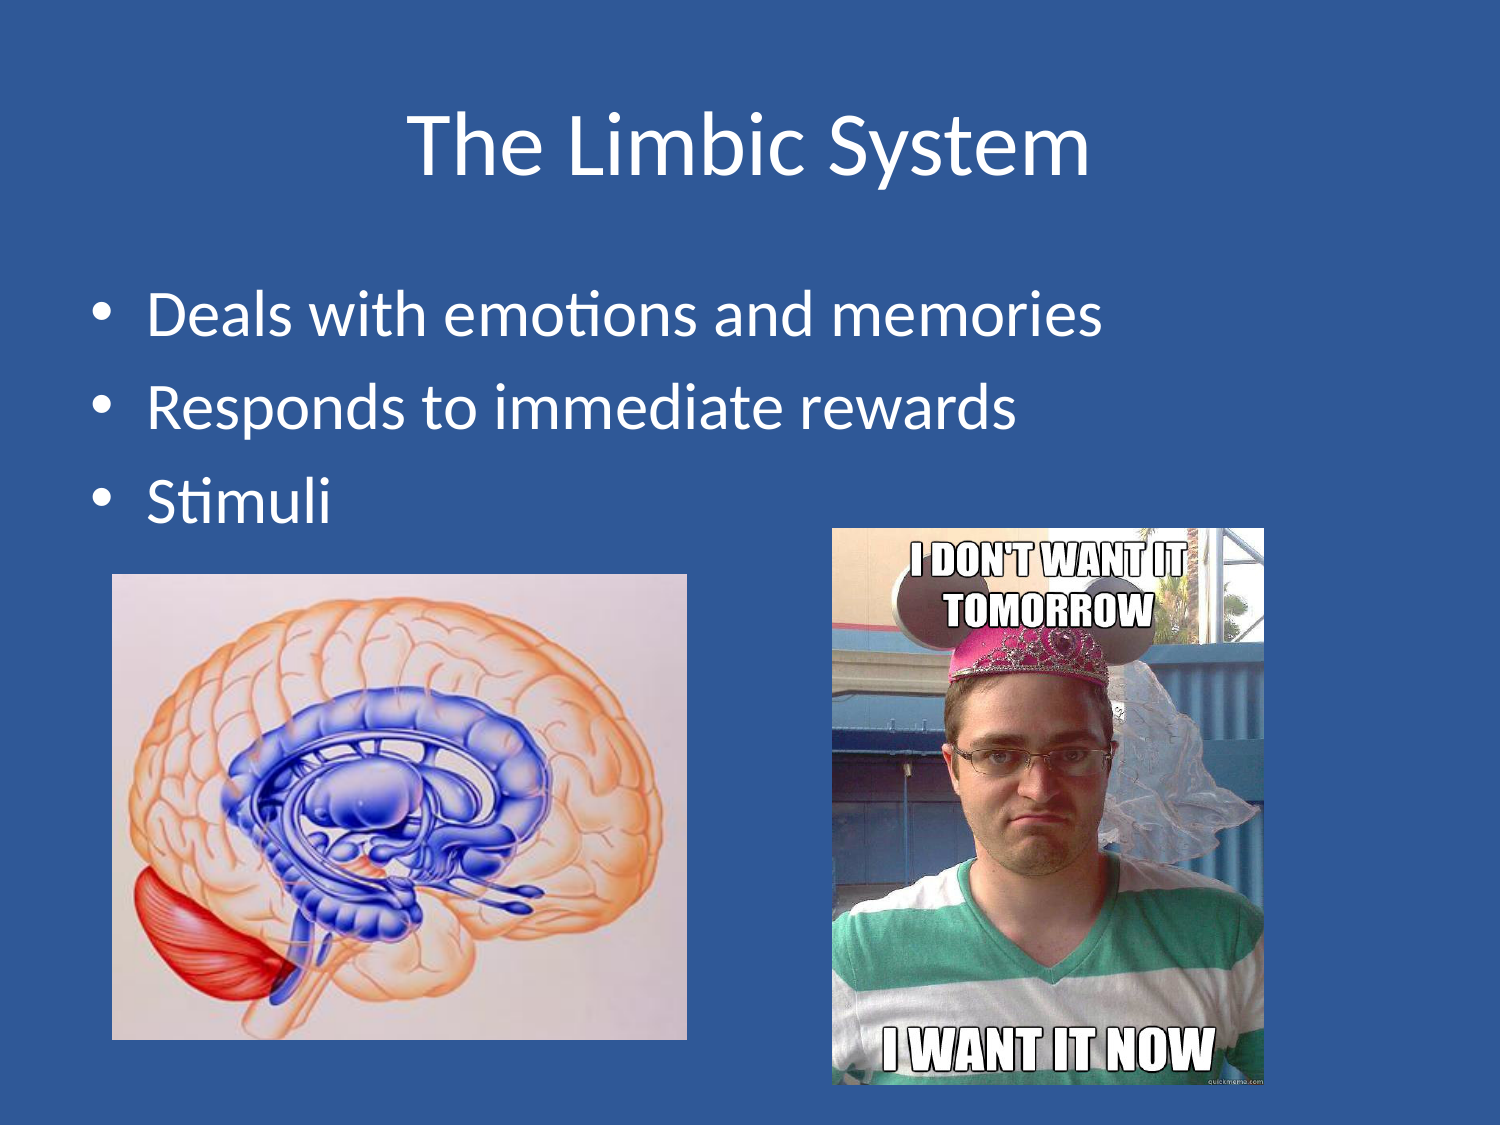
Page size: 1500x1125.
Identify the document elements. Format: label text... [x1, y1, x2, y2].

title The Limbic System [75, 45, 1425, 233]
list Deals with emotions and memories Responds to immediate rewards Stimuli [75, 262, 1425, 1005]
picture [832, 528, 1264, 1085]
picture [111, 573, 688, 1040]
